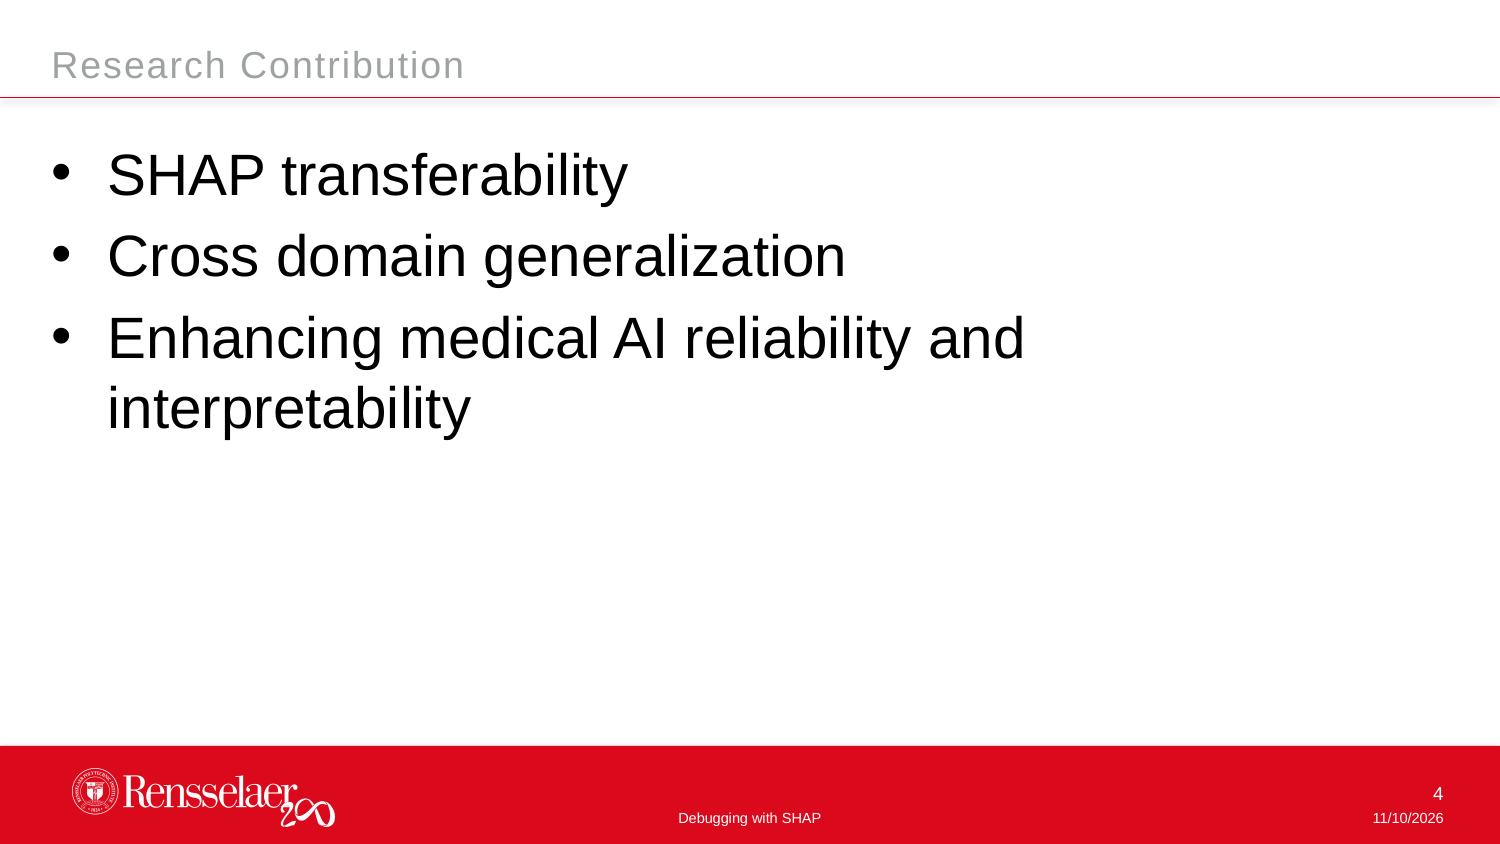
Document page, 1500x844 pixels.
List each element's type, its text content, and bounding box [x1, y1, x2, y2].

list Research Contribution [36, 33, 1403, 98]
picture [72, 768, 335, 827]
list SHAP transferability Cross domain generalization Enhancing medical AI reliability and interpretability [36, 129, 1207, 430]
